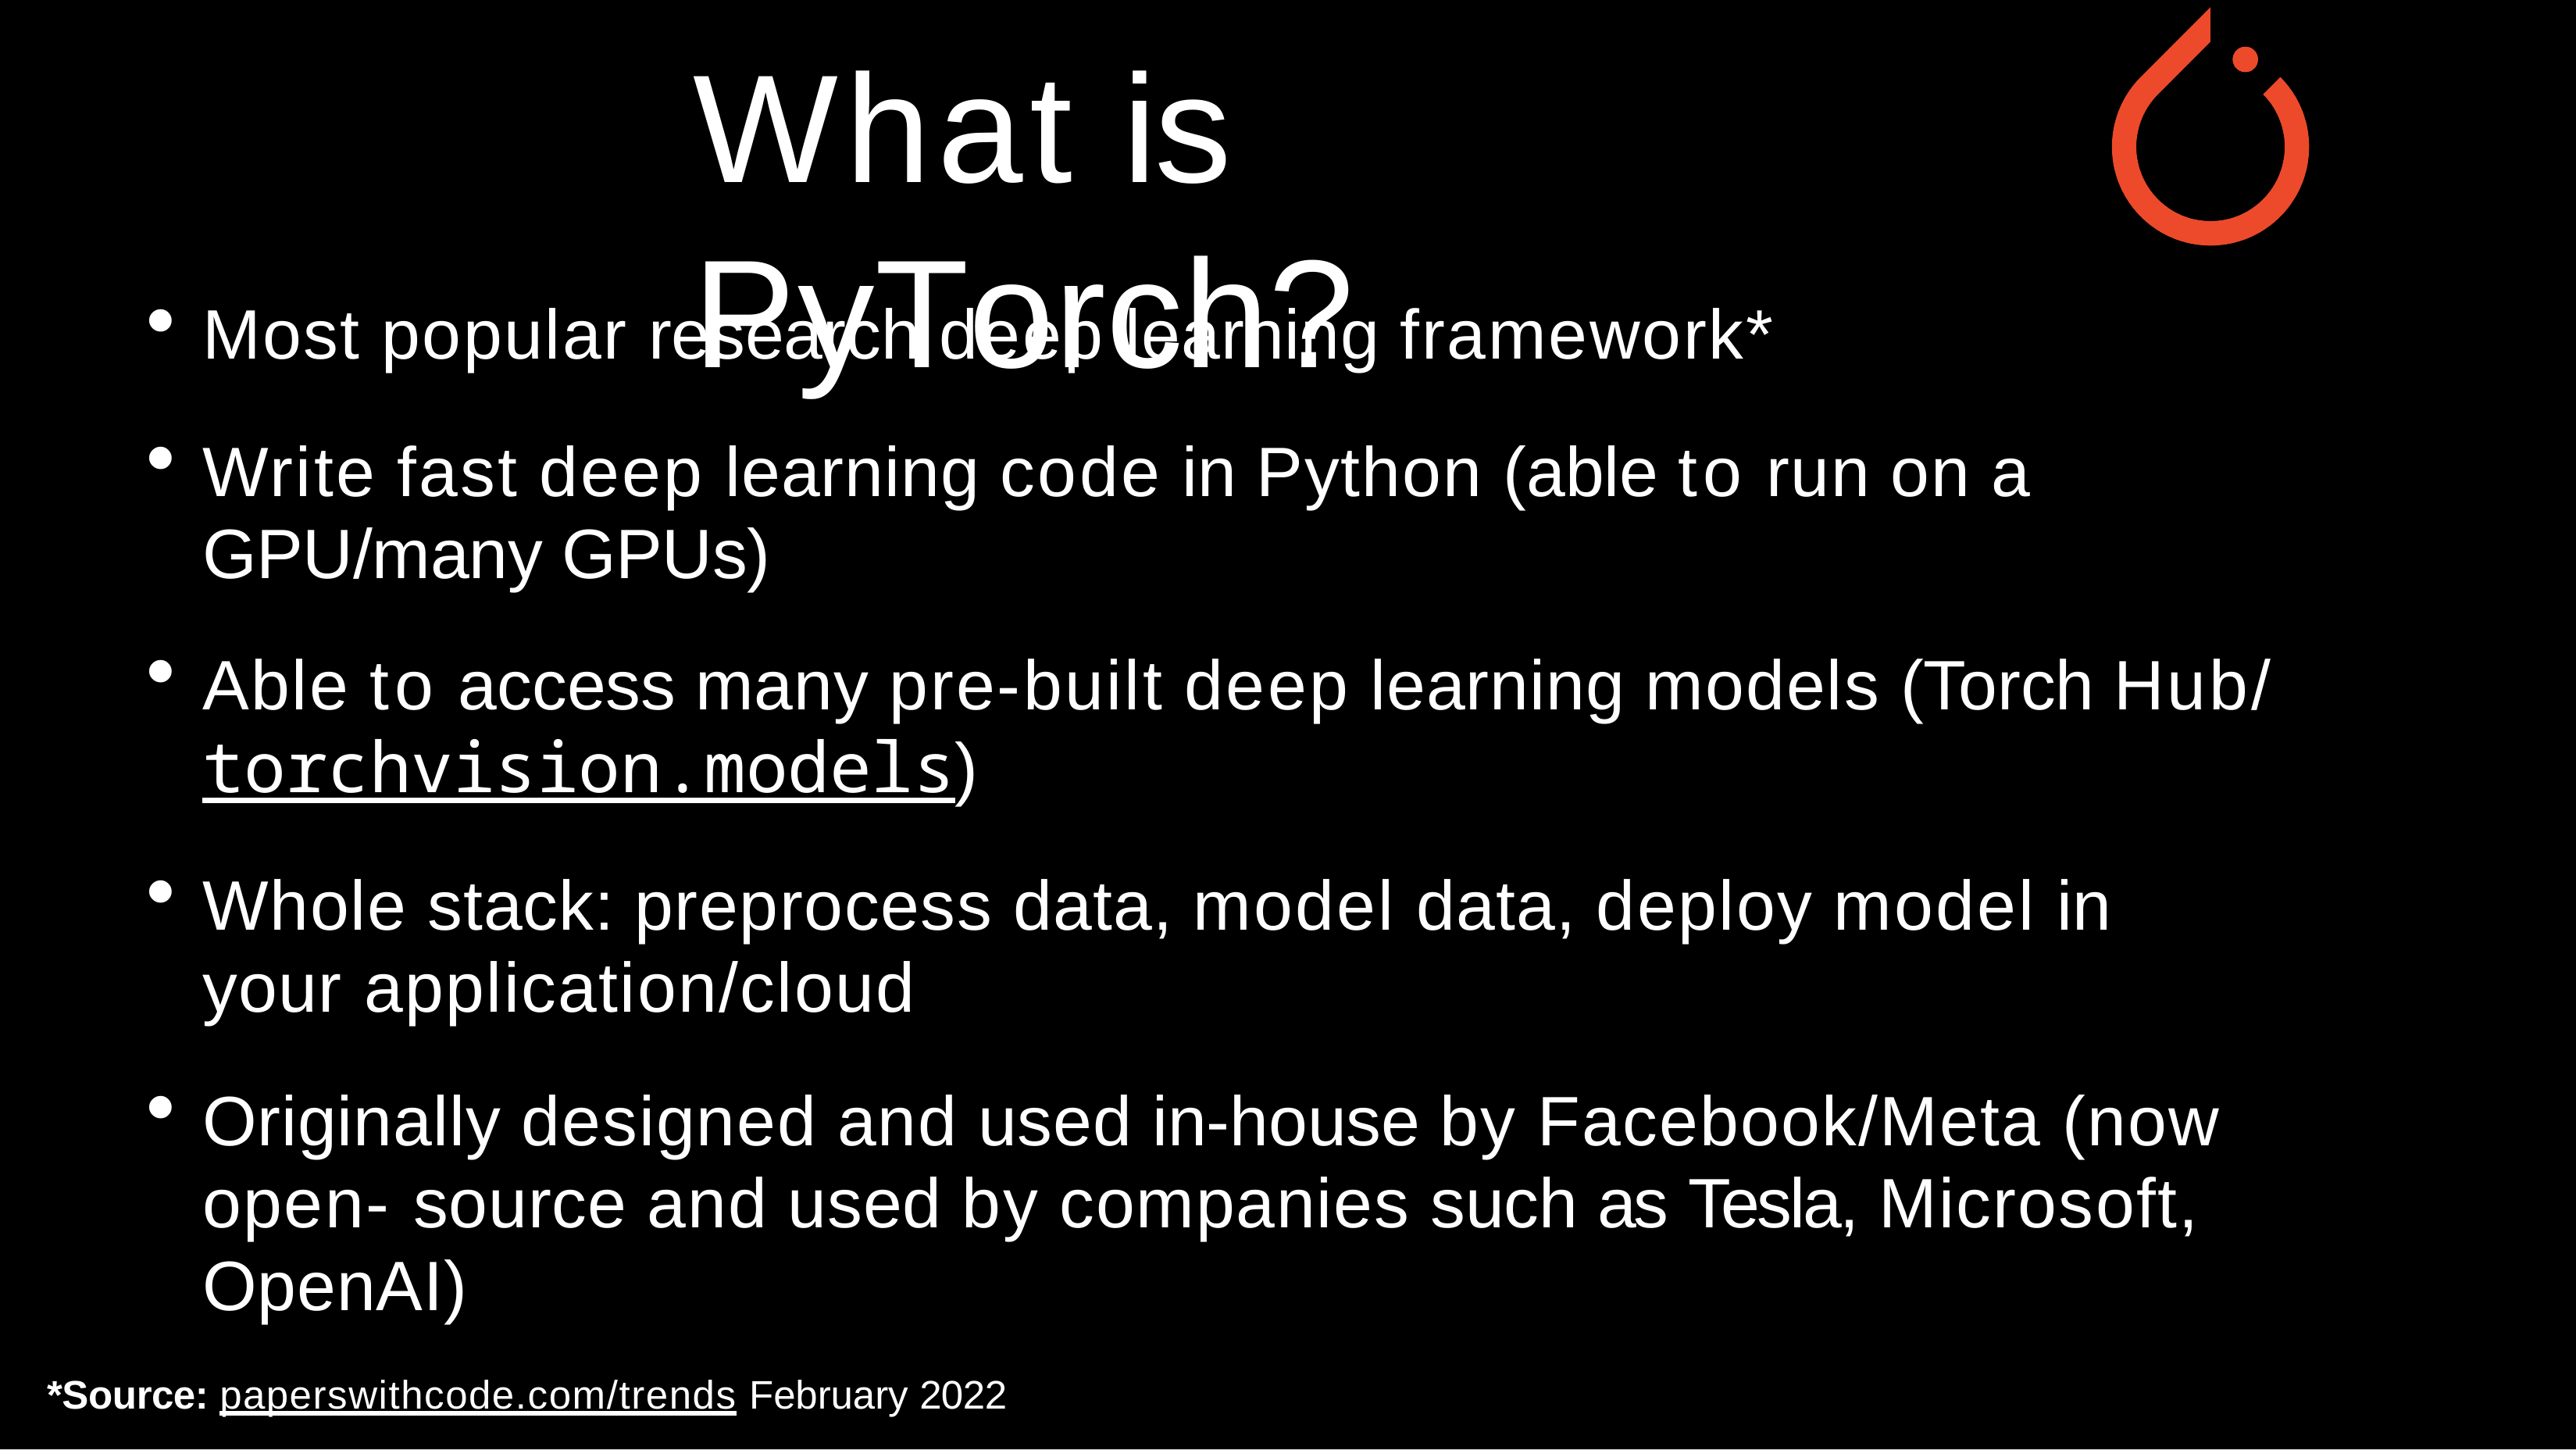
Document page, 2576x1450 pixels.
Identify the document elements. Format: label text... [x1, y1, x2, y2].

picture [2041, 0, 2379, 295]
title What is PyTorch? [691, 27, 1888, 259]
text_box Most popular research deep learning framework* Write fast deep learning code in Python (able to run on a GPU/many GPUs) Able to access many pre-built deep learning models (Torch Hub/ torchvision.models) Whole stack: preprocess data, model data, deploy model in your application/cloud Originally designed and used in-house by Facebook/Meta (now open- source and used by companies such as Tesla, Microsoft, OpenAI) [144, 259, 2424, 1324]
text_box *Source: paperswithcode.com/trends February 2022 [45, 1366, 1015, 1417]
